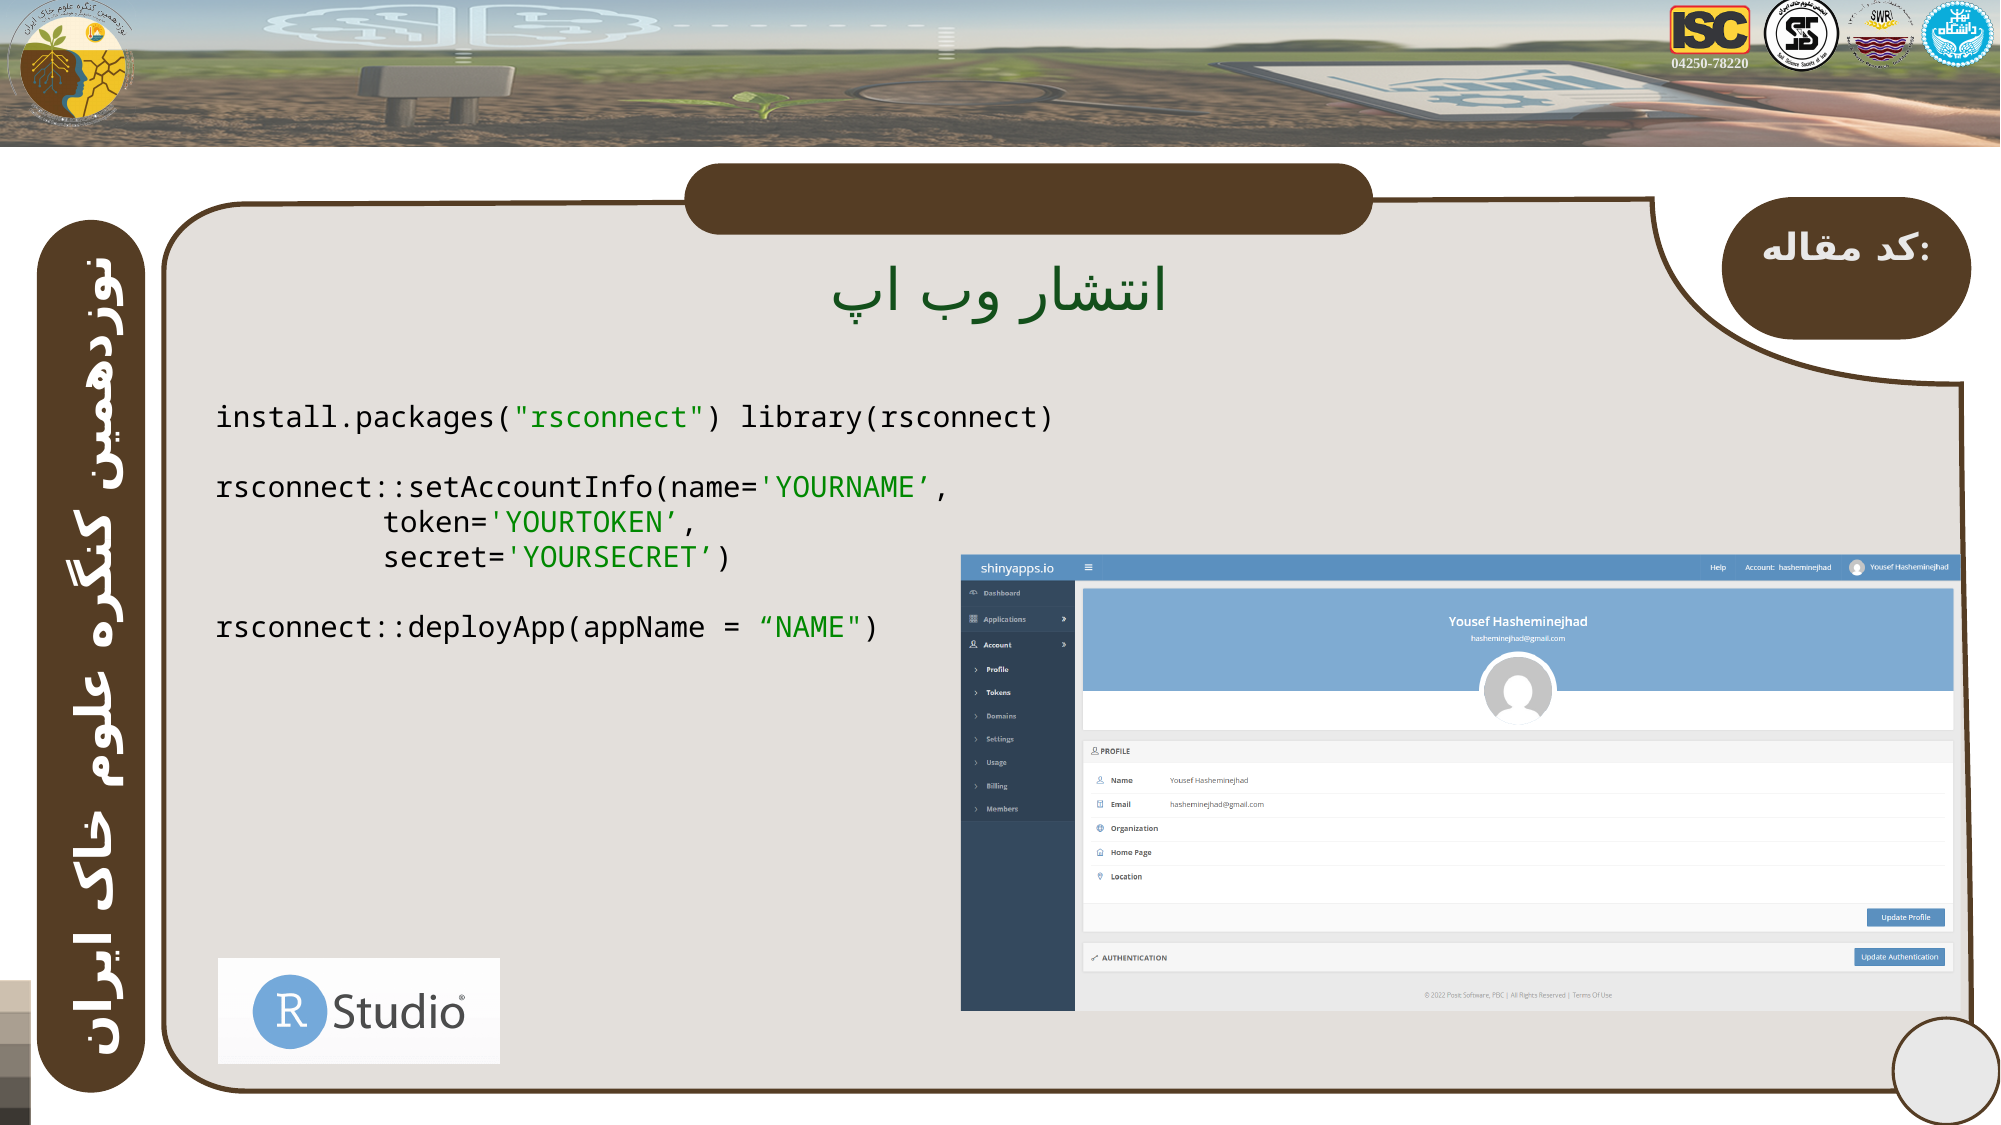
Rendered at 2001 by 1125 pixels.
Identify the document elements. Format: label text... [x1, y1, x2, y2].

picture [217, 957, 500, 1065]
text_box install.packages("rsconnect") library(rsconnect) rsconnect::setAccountInfo(name='YOURNAME’, token='YOURTOKEN’, secret='YOURSECRET’) rsconnect::deployApp(appName = “NAME") [200, 391, 1327, 686]
text_box انتشار وب اپ [673, 244, 1327, 330]
picture [6, 0, 136, 127]
table_cell تعرق نسبی 60 [0, 0, 2000, 147]
picture [960, 554, 1962, 1012]
picture [1659, 0, 2000, 80]
